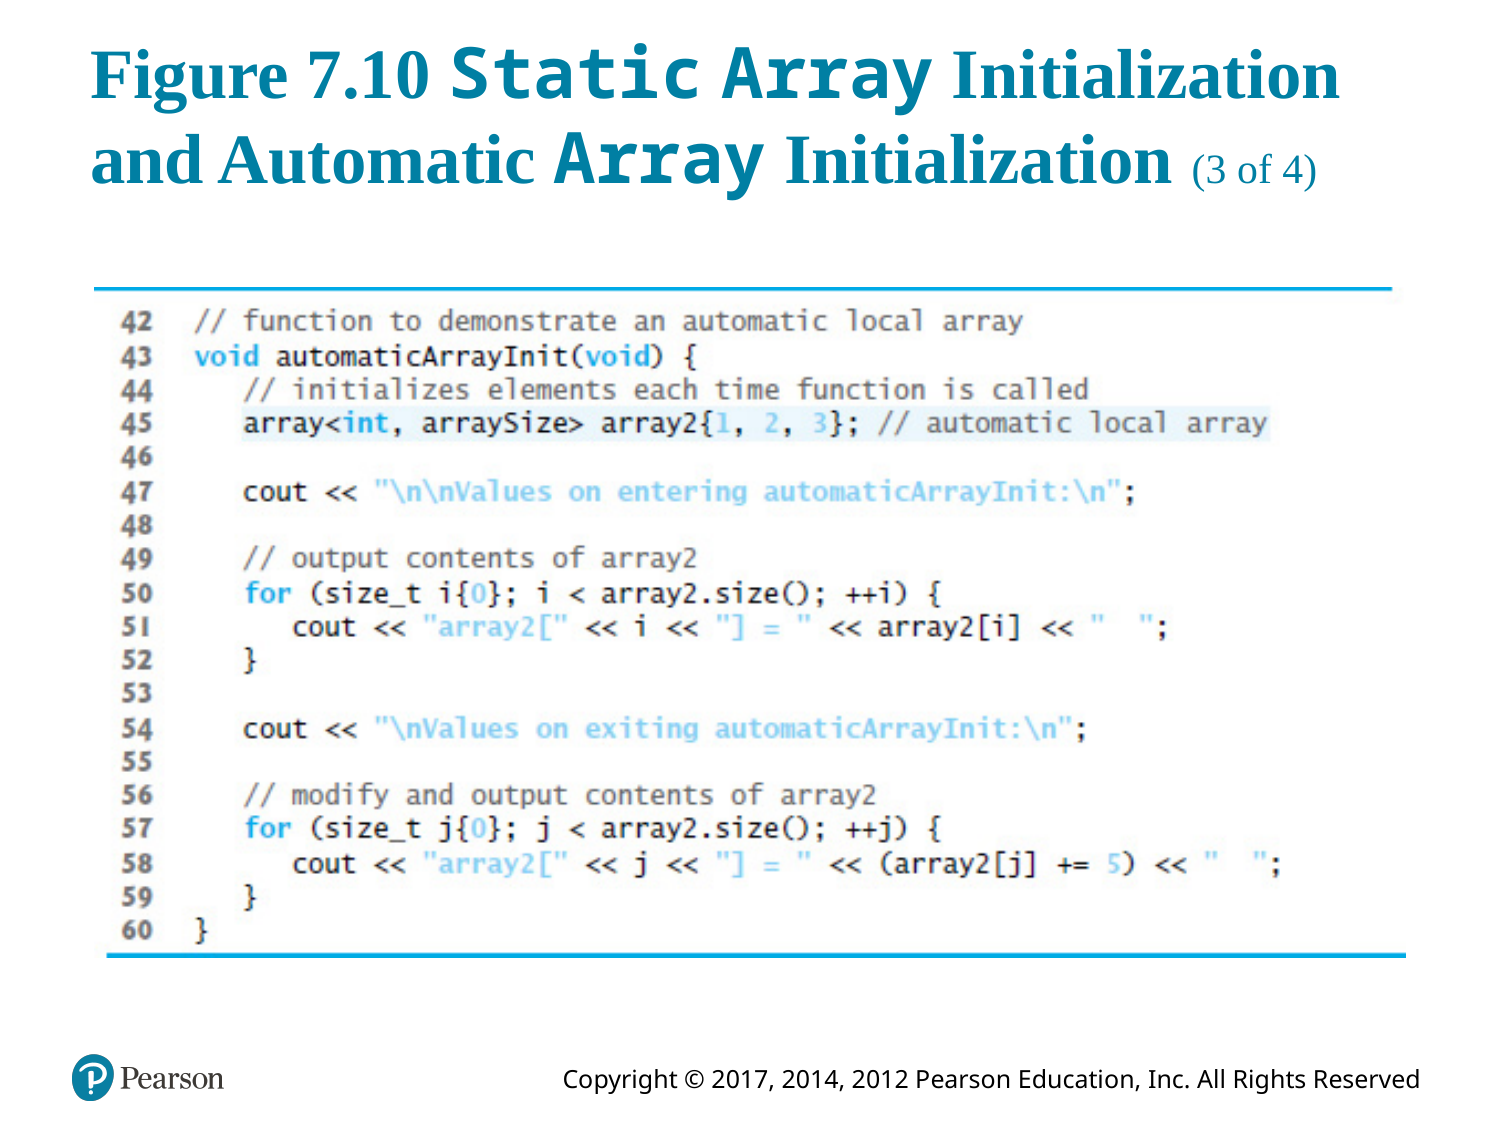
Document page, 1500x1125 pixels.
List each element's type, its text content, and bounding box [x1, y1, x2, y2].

title Figure 7.10 Static Array Initialization and Automatic Array Initialization (3 of 4) [75, 37, 1425, 213]
picture [94, 287, 1406, 958]
picture [98, 1054, 224, 1101]
picture [72, 1087, 83, 1101]
picture [80, 1063, 106, 1088]
picture [72, 1054, 88, 1070]
